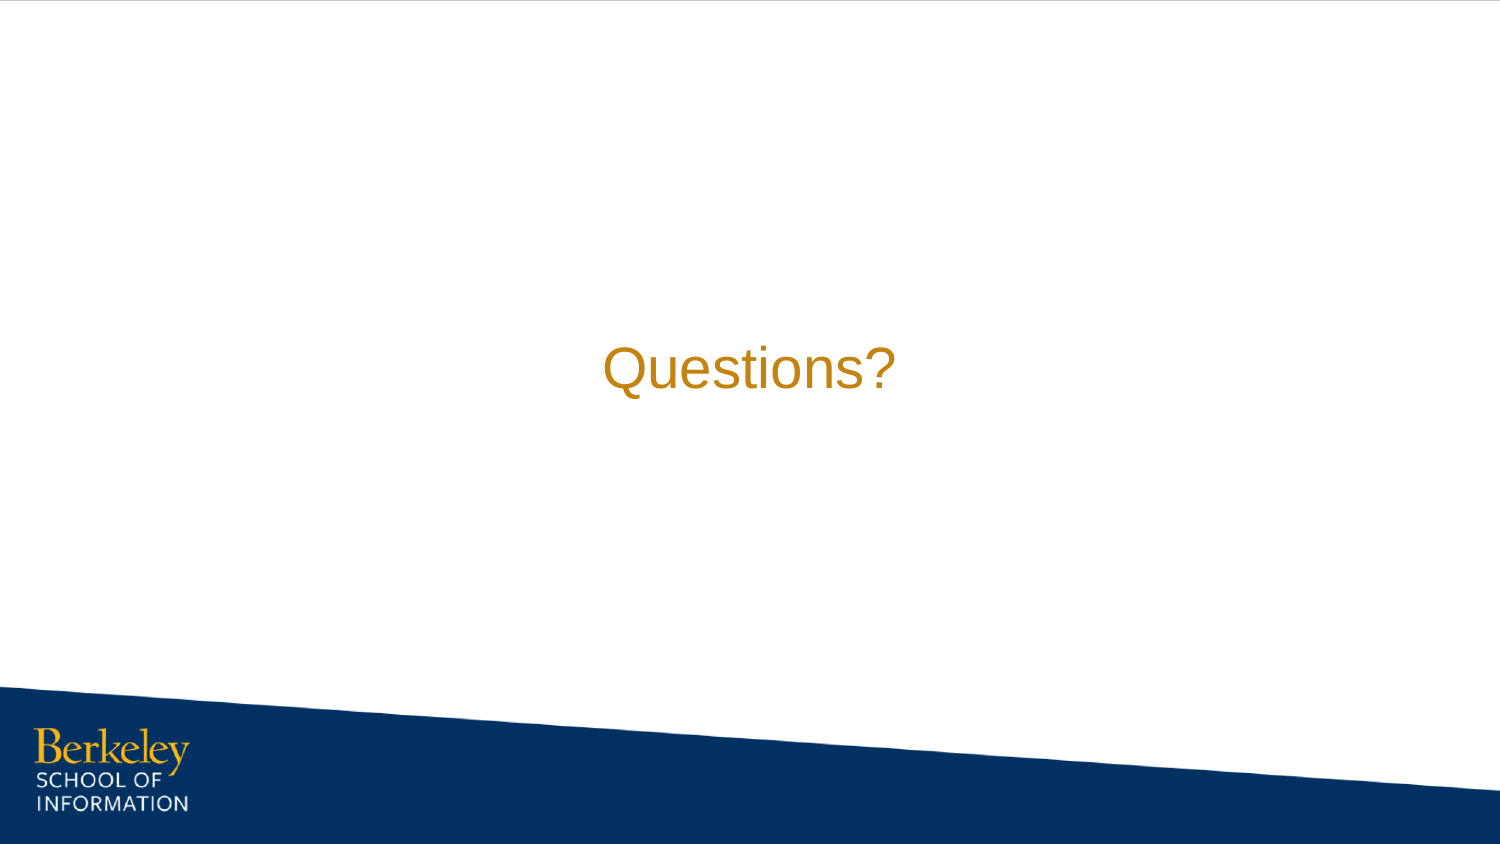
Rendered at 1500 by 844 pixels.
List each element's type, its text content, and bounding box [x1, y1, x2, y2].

picture [0, 0, 1500, 844]
text_box Questions? [31, 324, 1469, 477]
